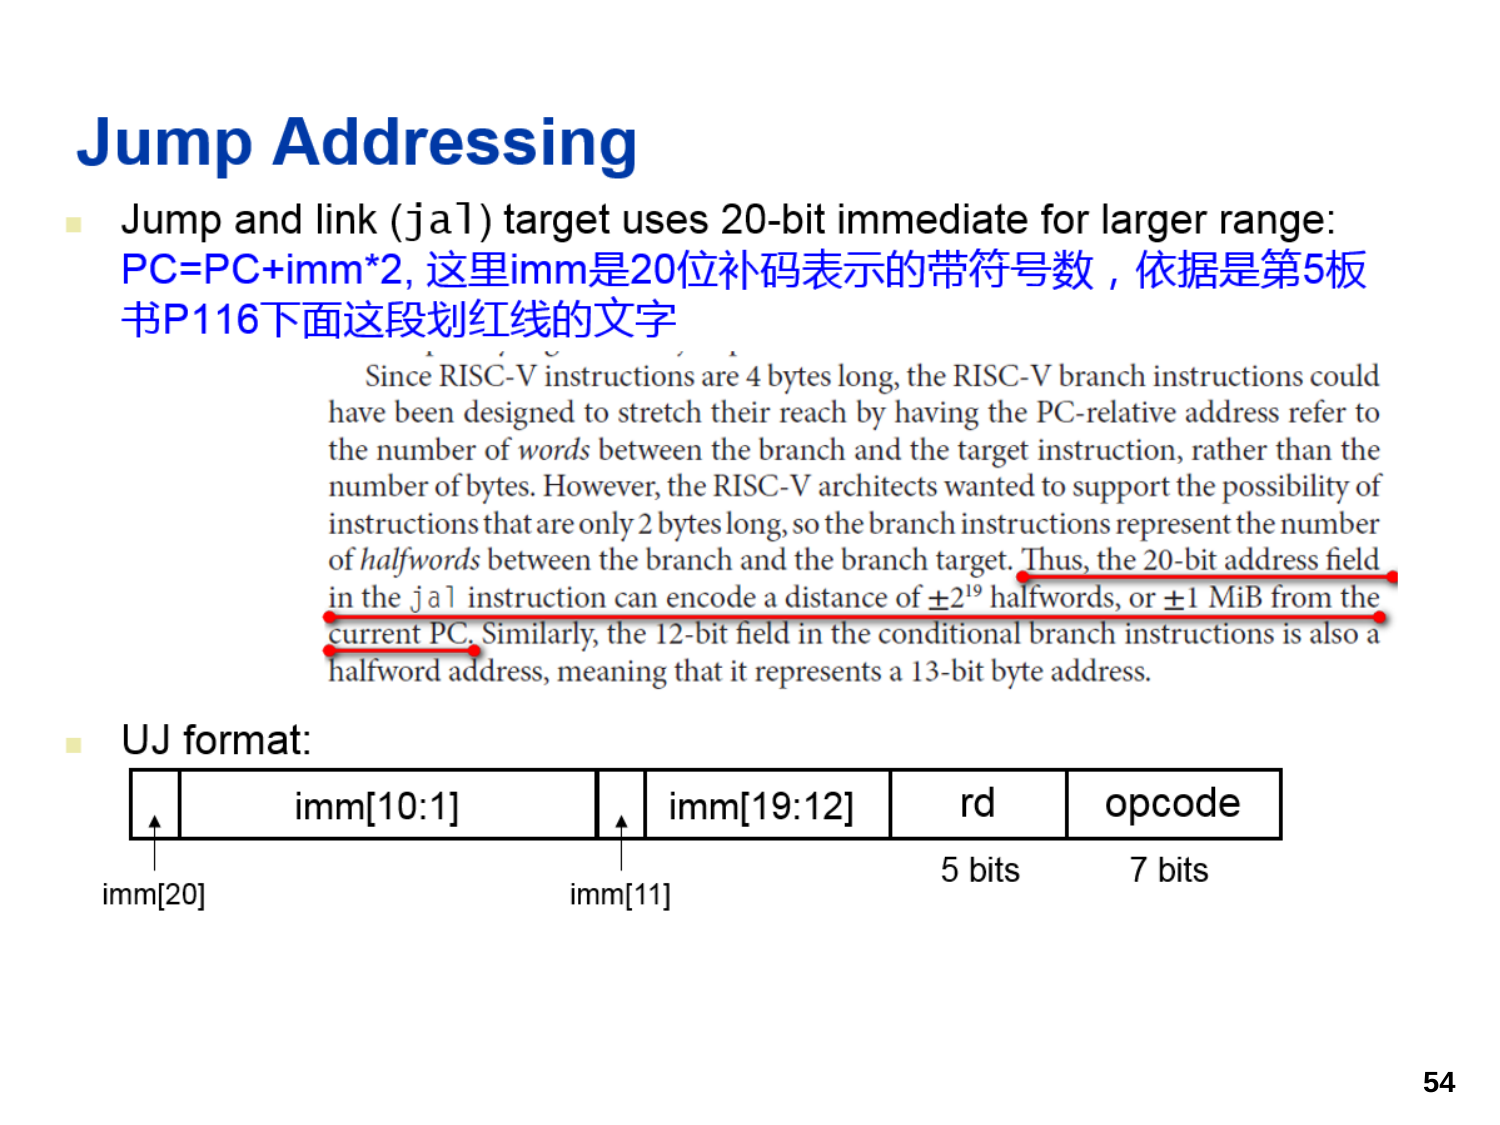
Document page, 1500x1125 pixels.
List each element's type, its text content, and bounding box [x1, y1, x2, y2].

picture [64, 101, 1408, 922]
footer 54 [277, 1046, 1471, 1106]
